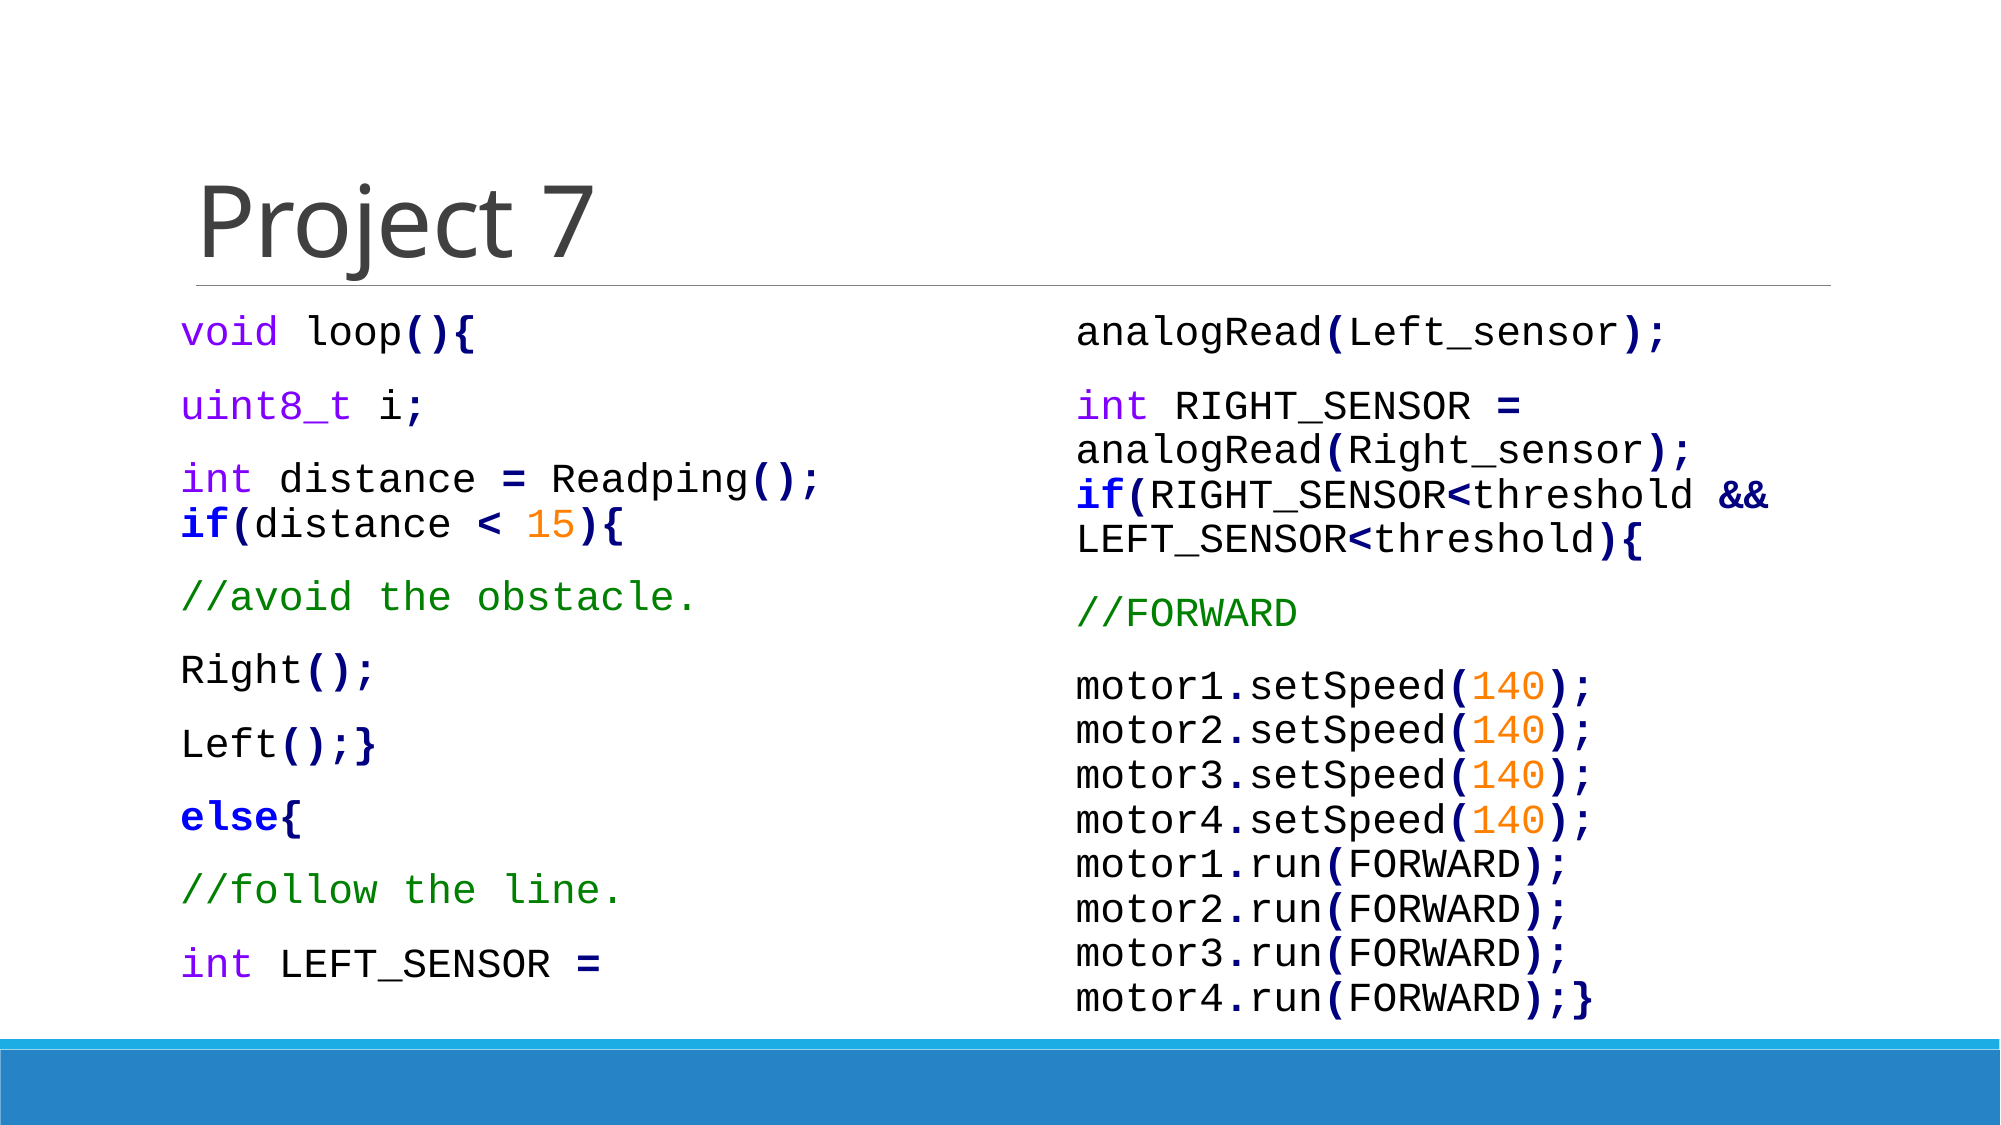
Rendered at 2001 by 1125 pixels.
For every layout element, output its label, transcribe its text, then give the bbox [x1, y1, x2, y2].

list void loop(){ uint8_t i; int distance = Readping(); if(distance < 15){ //avoid the obstacle. Right(); Left();} else{ //follow the line. int LEFT_SENSOR = analogRead(Left_sensor); int RIGHT_SENSOR = analogRead(Right_sensor); if(RIGHT_SENSOR<threshold && LEFT_SENSOR<threshold){ //FORWARD motor1.setSpeed(140); motor2.setSpeed(140); motor3.setSpeed(140); motor4.setSpeed(140); motor1.run(FORWARD); motor2.run(FORWARD); motor3.run(FORWARD); motor4.run(FORWARD);} [180, 302, 1972, 1029]
title Project 7 [180, 47, 1830, 285]
